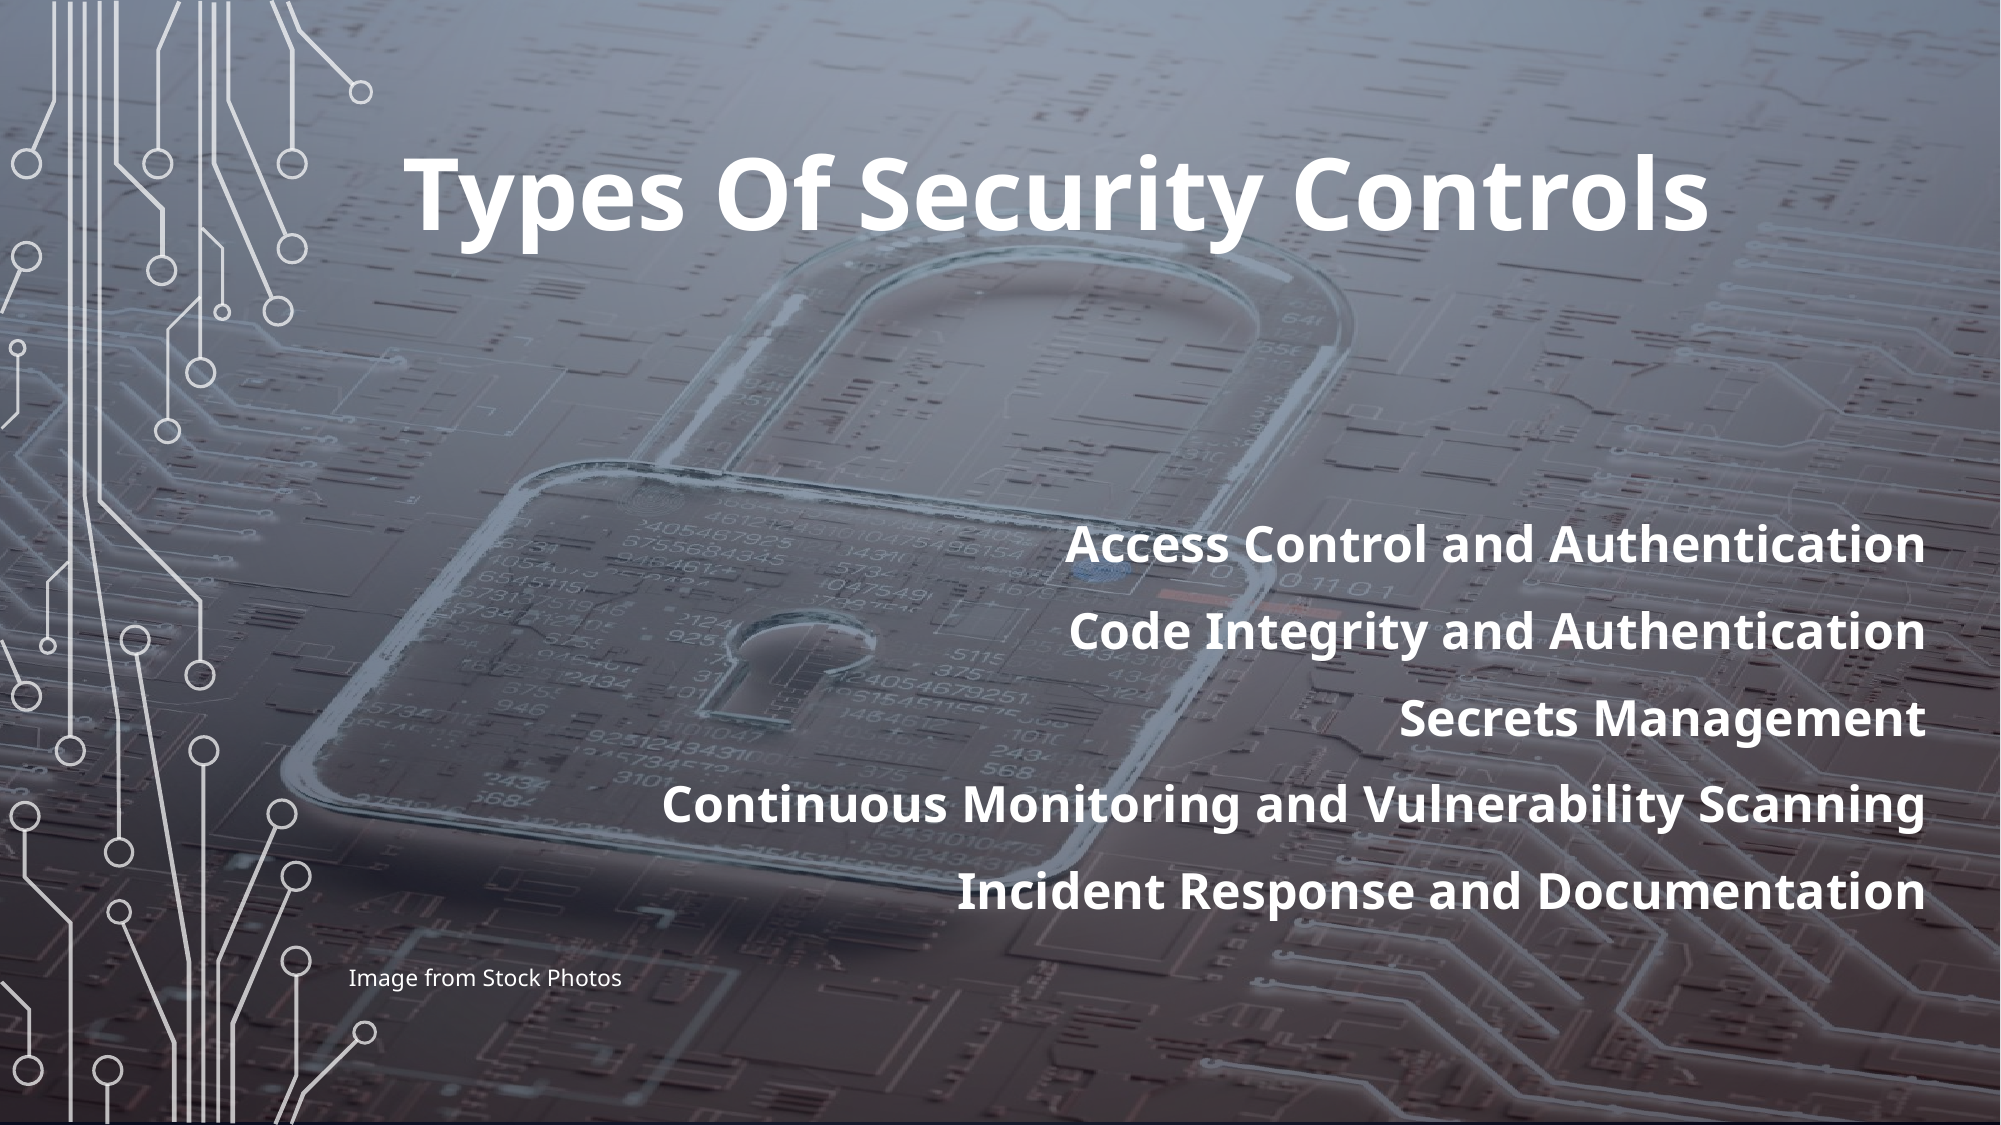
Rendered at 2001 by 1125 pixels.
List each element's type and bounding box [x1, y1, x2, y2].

picture [379, 0, 2000, 1123]
text_box [0, 0, 379, 1125]
